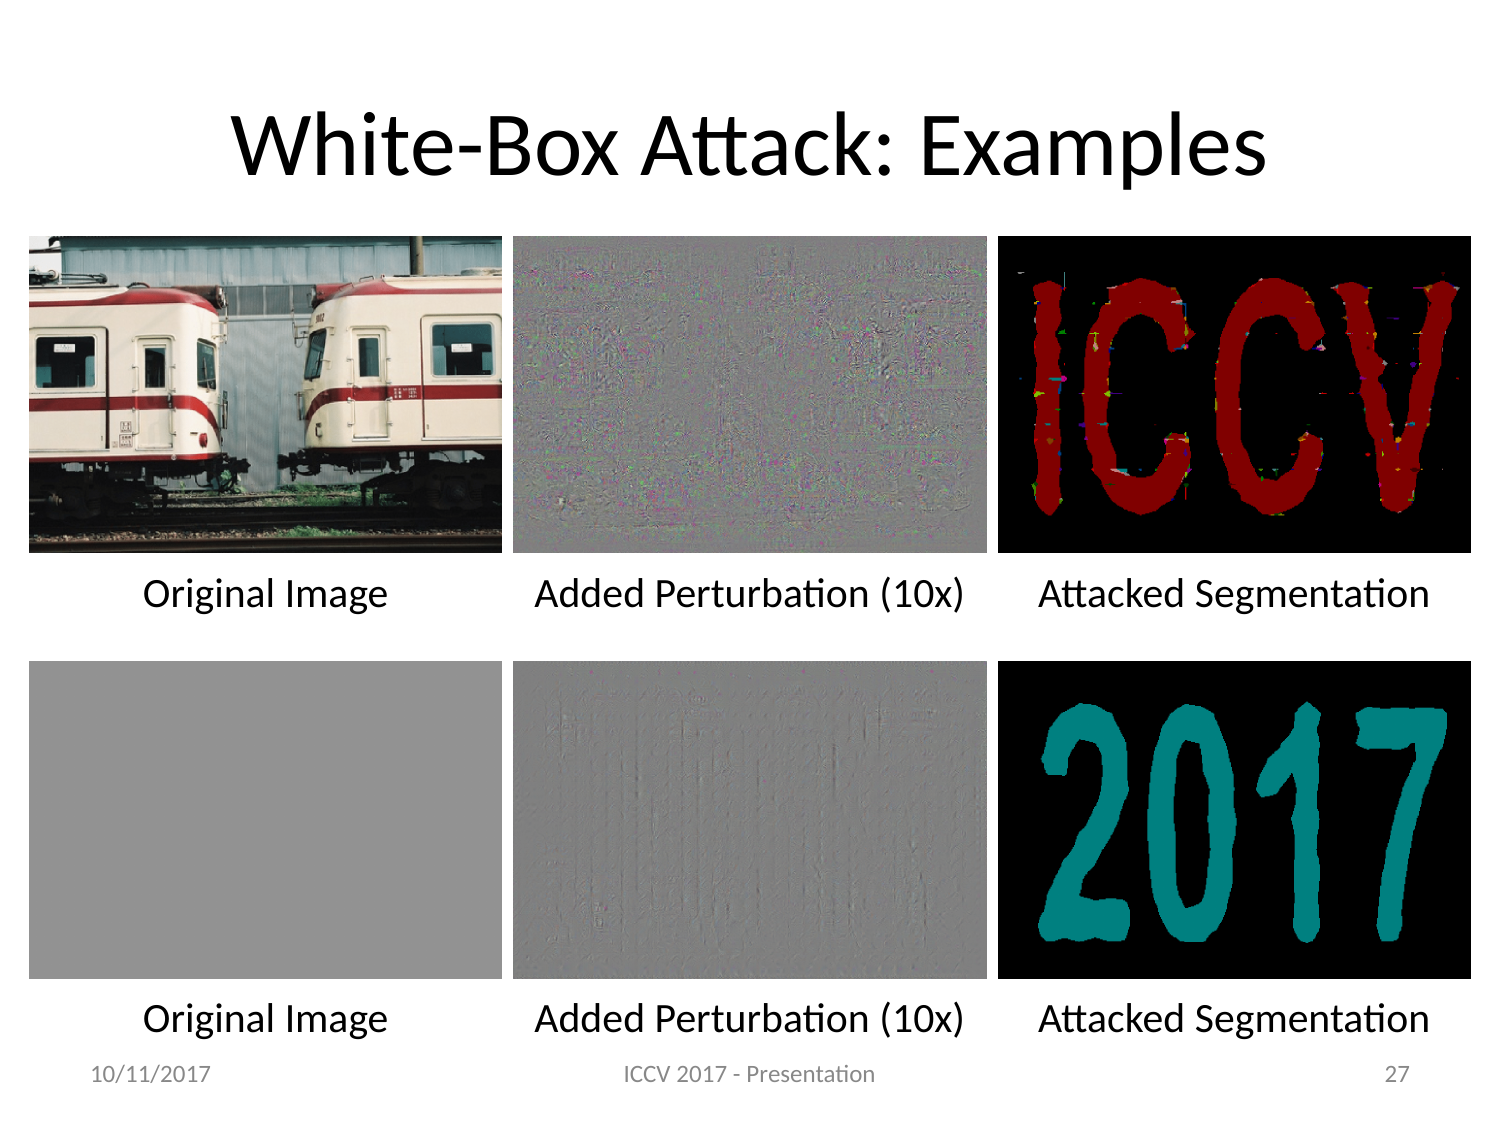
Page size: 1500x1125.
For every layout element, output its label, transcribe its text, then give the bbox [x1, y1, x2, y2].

slide_number ‹#› [1074, 1046, 1425, 1103]
picture [513, 235, 987, 554]
footer ICCV 2017 - Presentation [512, 1042, 988, 1103]
picture [513, 661, 987, 979]
picture [29, 235, 503, 554]
text_box Original Image [29, 986, 502, 1046]
text_box Attacked Segmentation [997, 560, 1471, 620]
title White-Box Attack: Examples [75, 45, 1425, 233]
text_box Attacked Segmentation [997, 986, 1471, 1046]
picture [997, 235, 1471, 554]
picture [29, 661, 503, 979]
picture [997, 661, 1471, 979]
text_box Added Perturbation (10x) [513, 986, 987, 1046]
text_box Original Image [29, 560, 502, 620]
text_box Added Perturbation (10x) [513, 560, 987, 620]
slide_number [75, 1046, 425, 1103]
